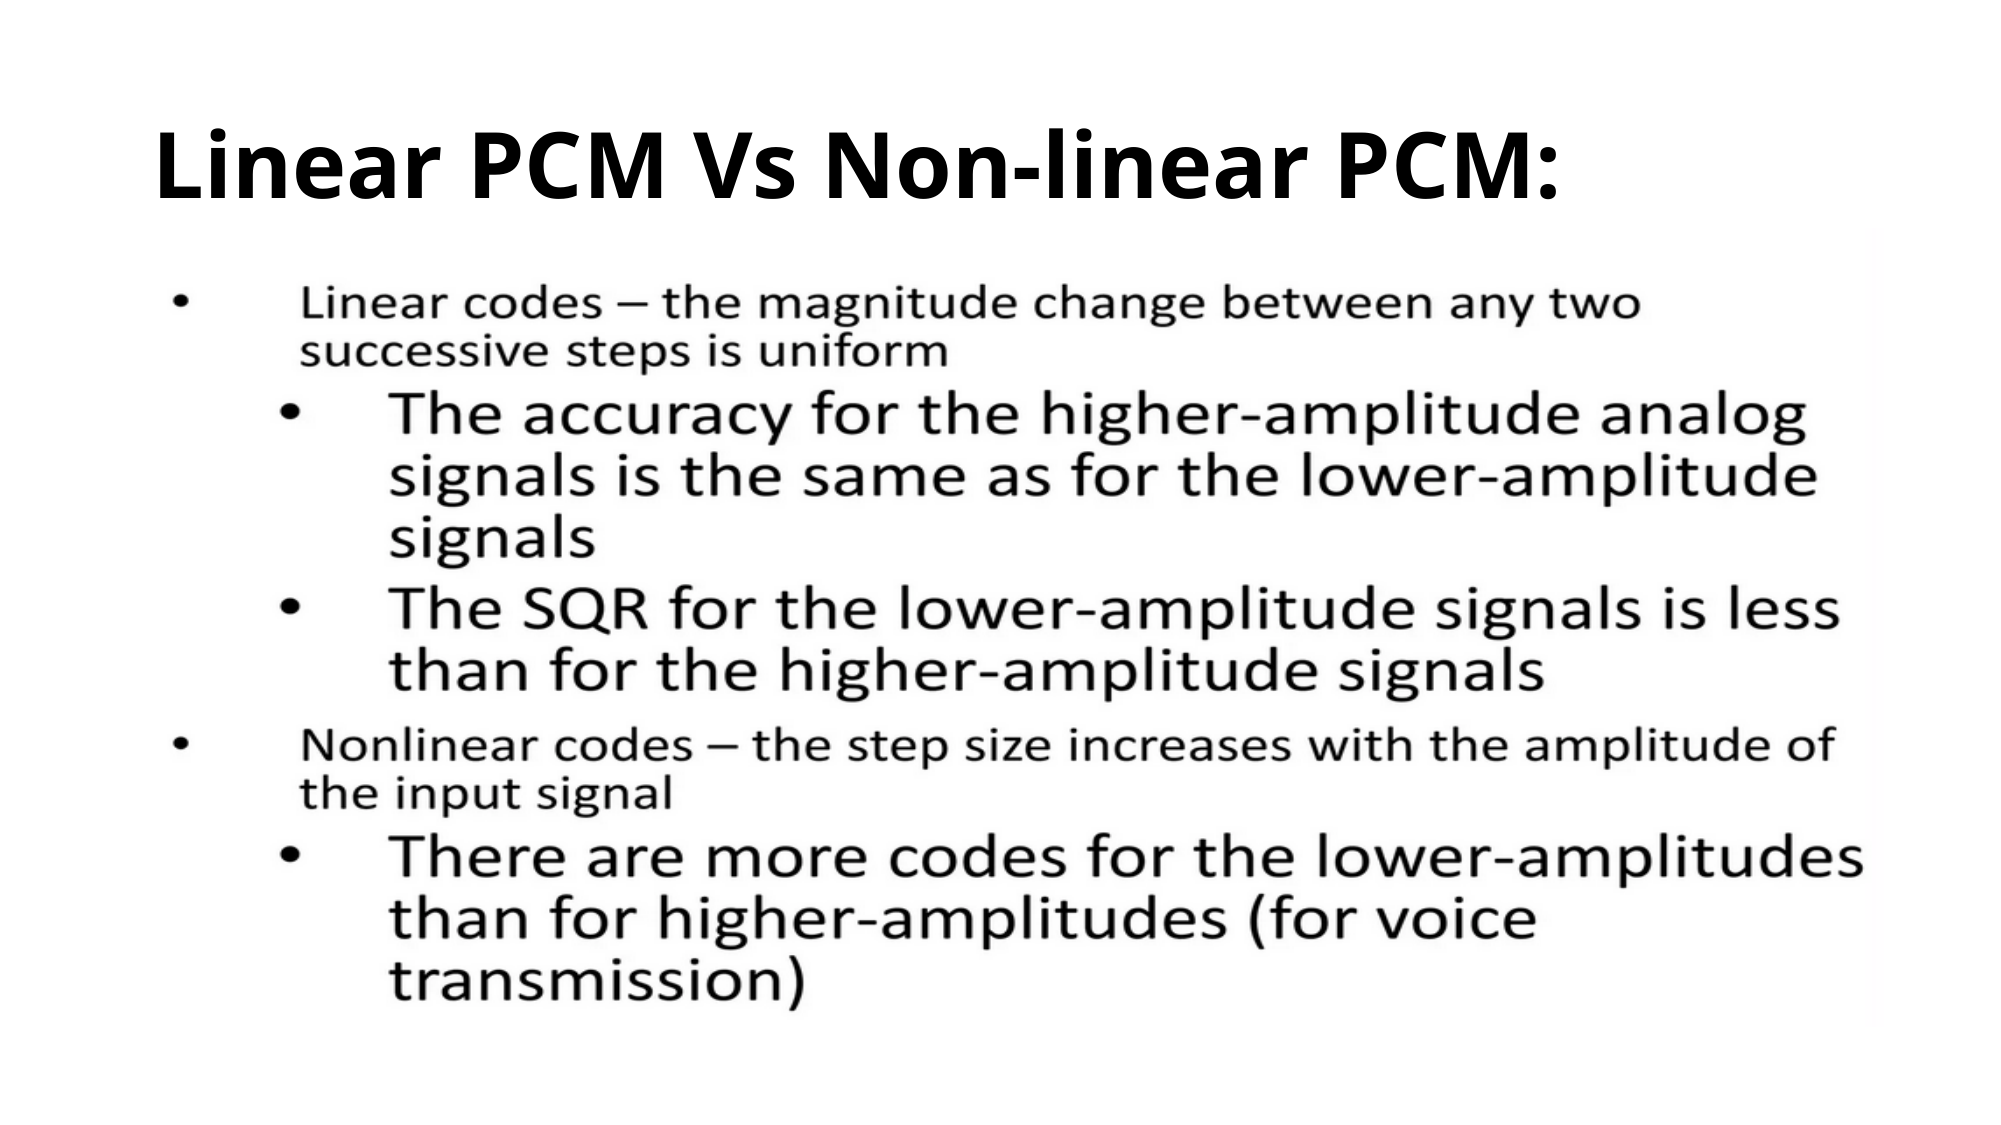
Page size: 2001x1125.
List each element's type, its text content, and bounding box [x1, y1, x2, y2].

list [119, 228, 1884, 1027]
title Linear PCM Vs Non-linear PCM: [137, 59, 1863, 228]
